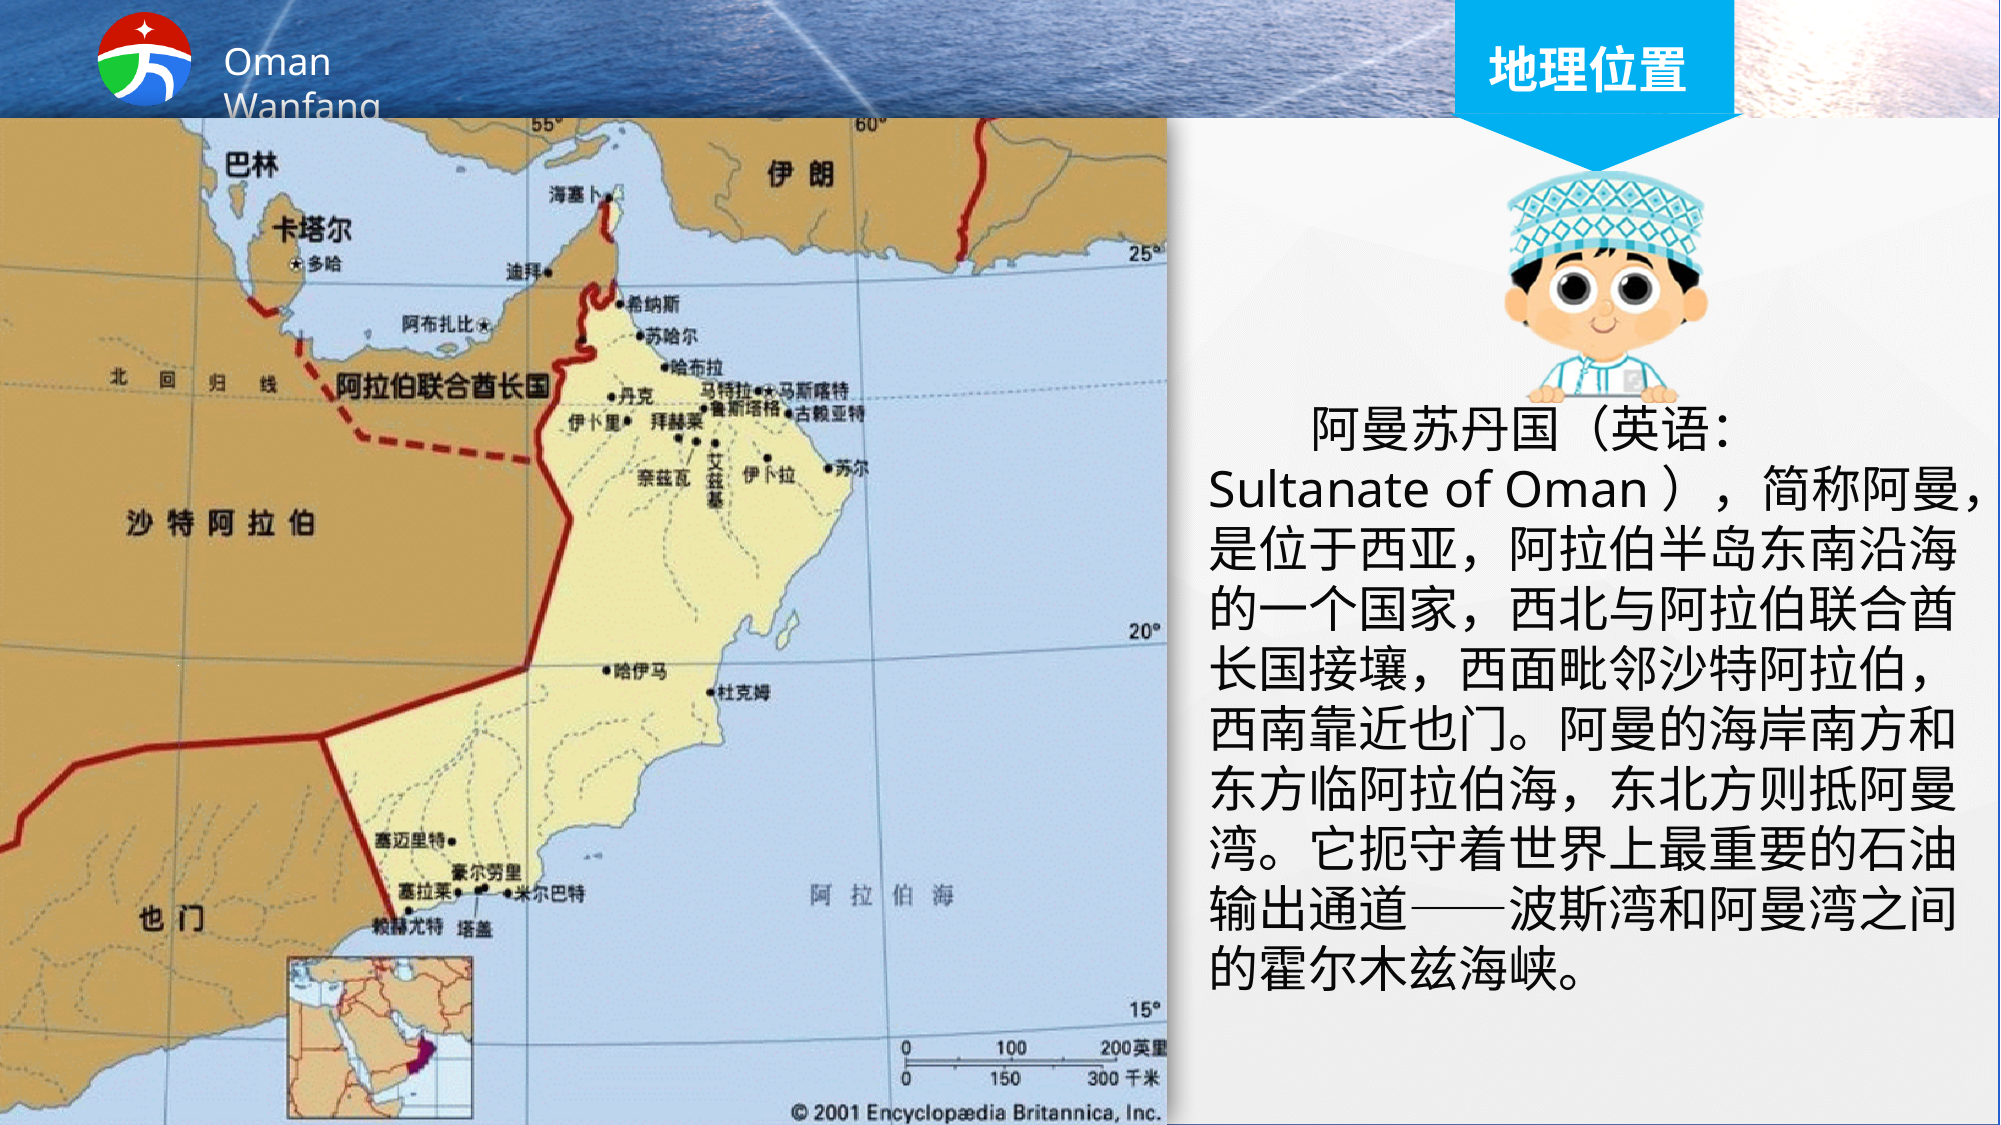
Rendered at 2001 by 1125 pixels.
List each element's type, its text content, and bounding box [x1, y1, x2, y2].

picture [0, 0, 2000, 1125]
text_box 阿曼苏丹国（英语：Sultanate of Oman），简称阿曼，是位于西亚，阿拉伯半岛东南沿海的一个国家，西北与阿拉伯联合酋长国接壤，西面毗邻沙特阿拉伯，西南靠近也门。阿曼的海岸南方和东方临阿拉伯海，东北方则抵阿曼湾。它扼守着世界上最重要的石油输出通道——波斯湾和阿曼湾之间的霍尔木兹海峡。 [1193, 389, 1994, 1005]
text_box 地理位置 [1474, 30, 1704, 106]
